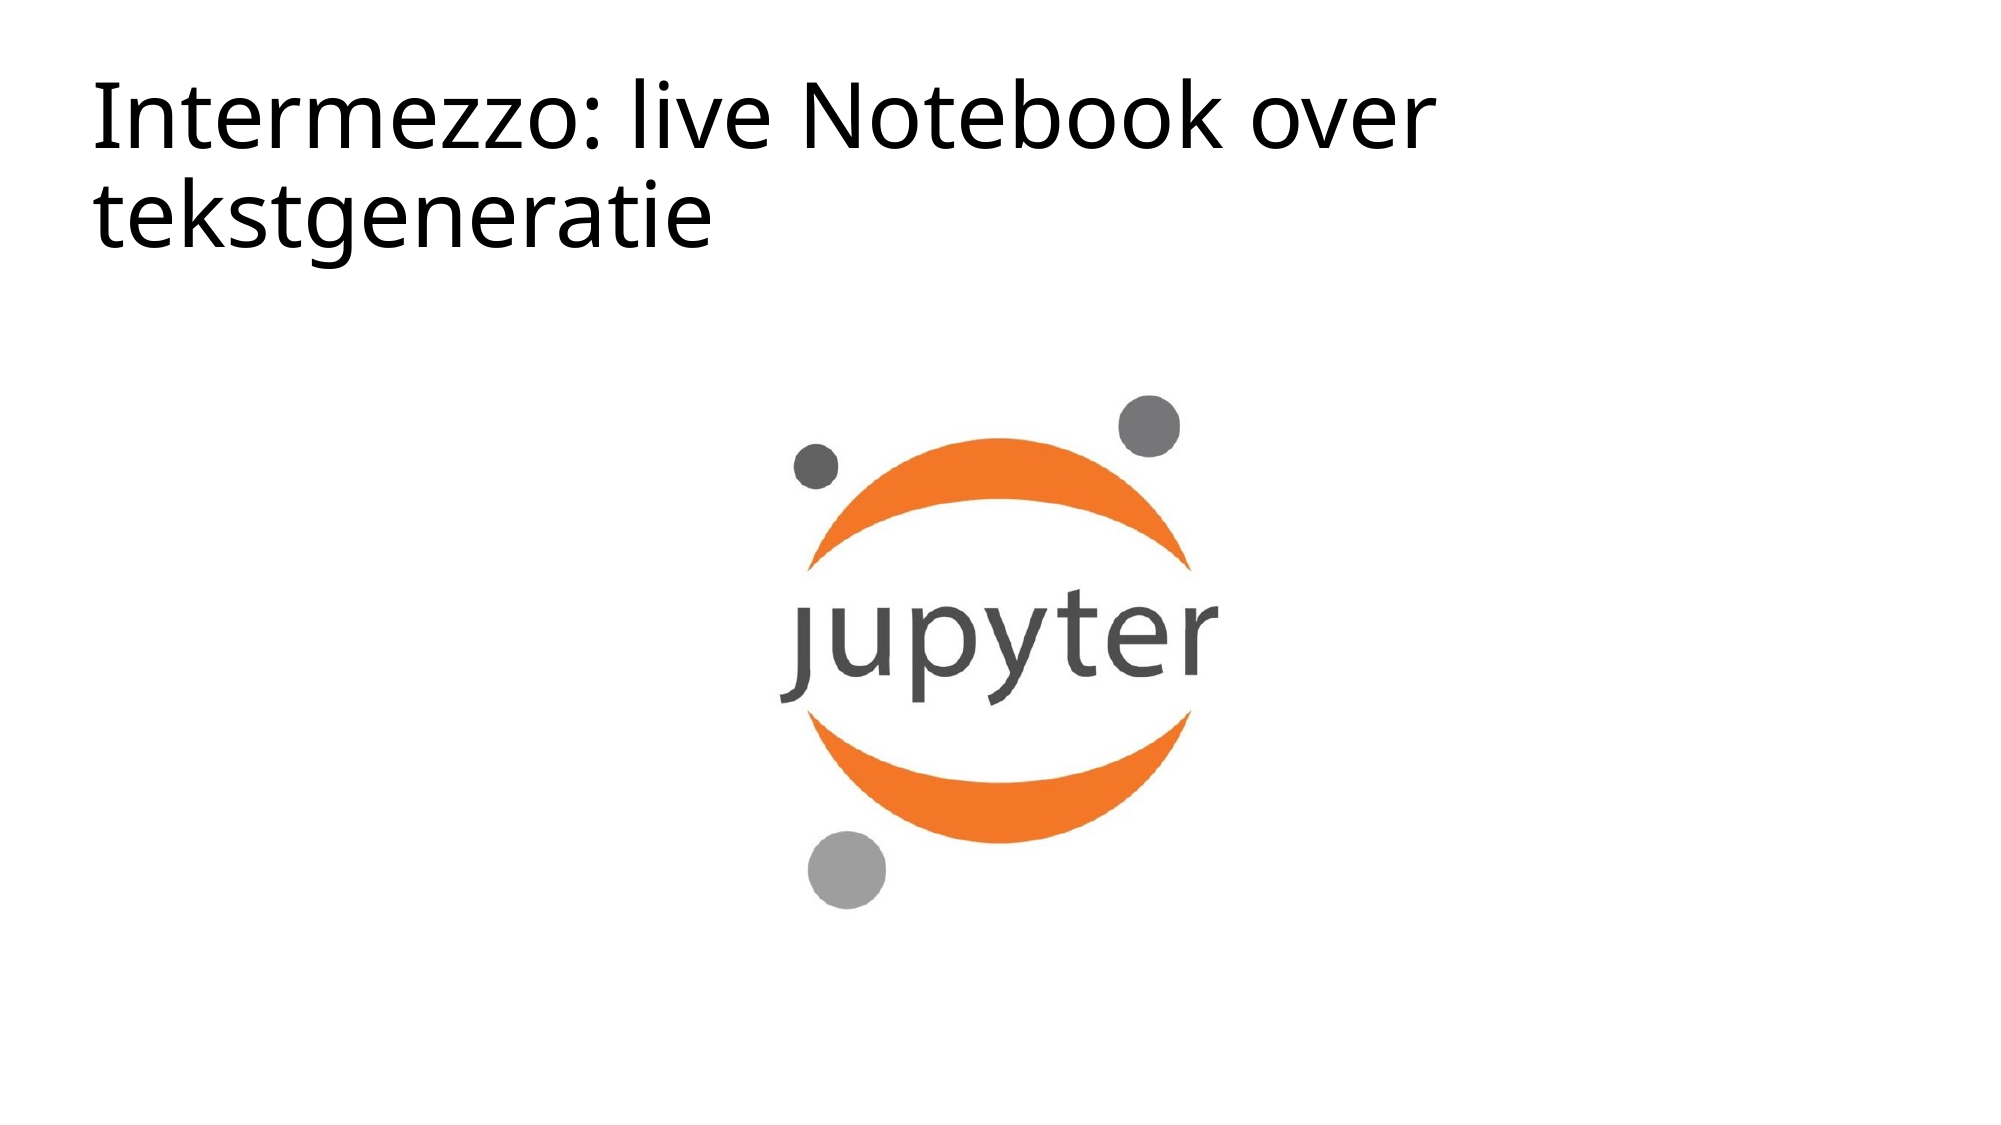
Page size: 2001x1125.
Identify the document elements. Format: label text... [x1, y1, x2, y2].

picture [430, 324, 1570, 965]
title Intermezzo: live Notebook over tekstgeneratie [77, 59, 1944, 278]
